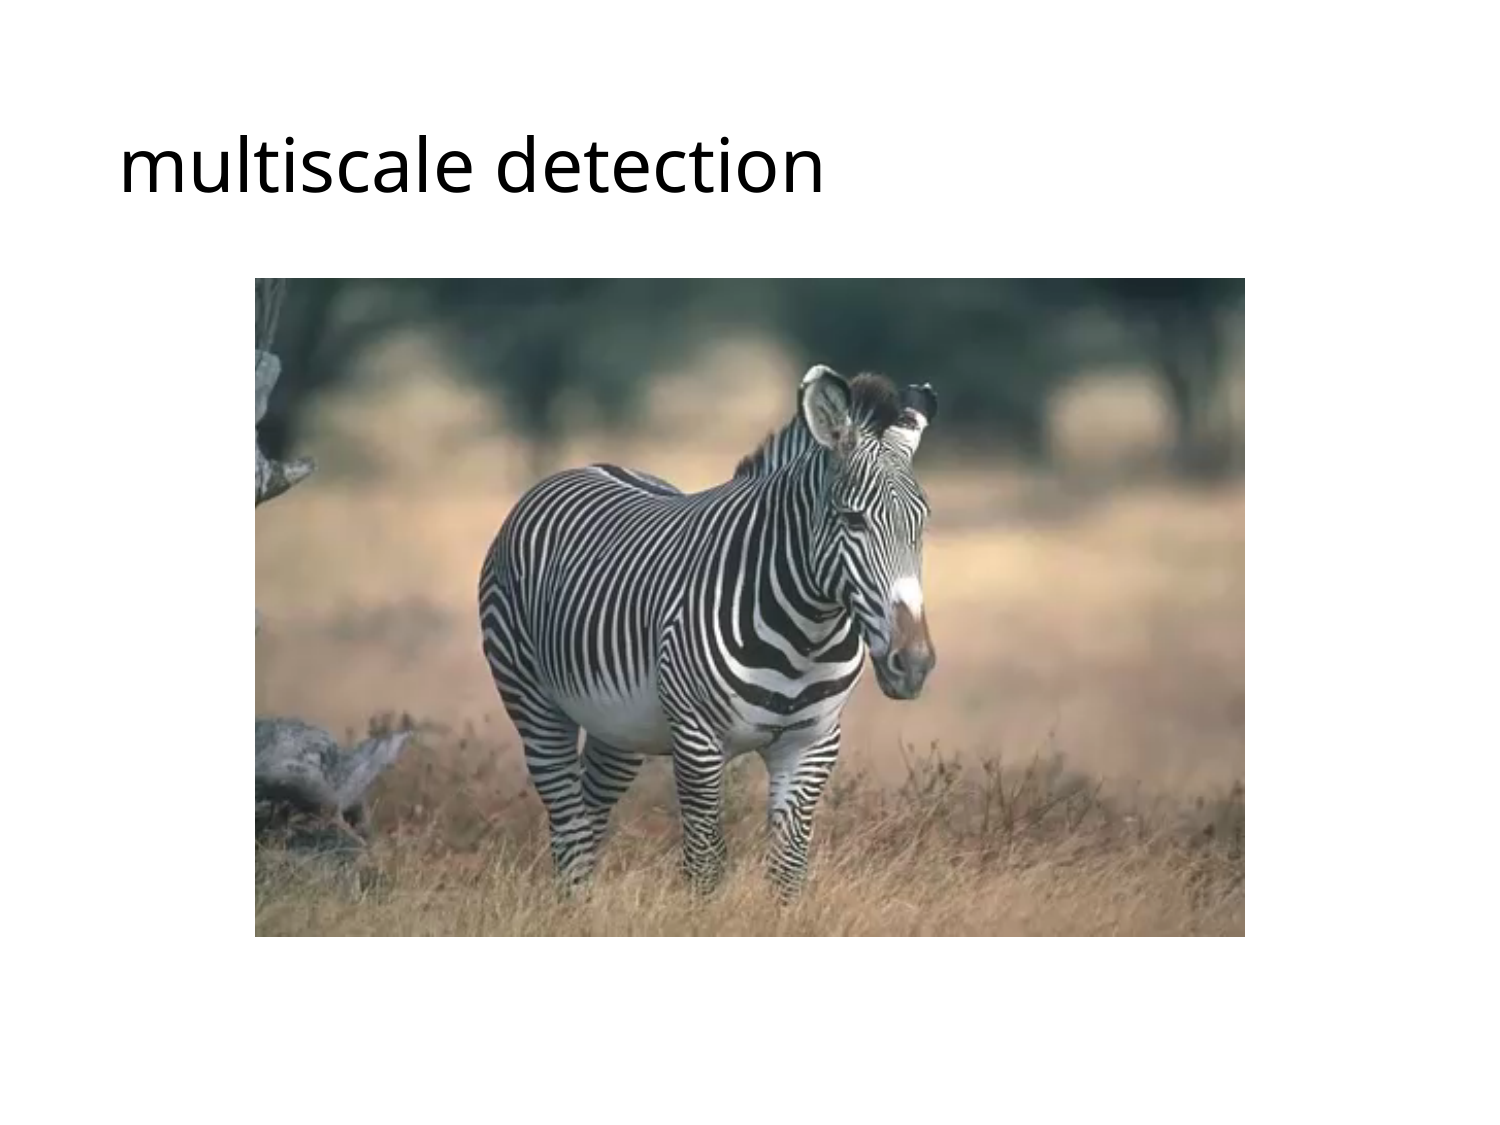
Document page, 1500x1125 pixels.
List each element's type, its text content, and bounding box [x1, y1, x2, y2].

title multiscale detection [103, 59, 1397, 278]
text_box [254, 277, 1246, 938]
